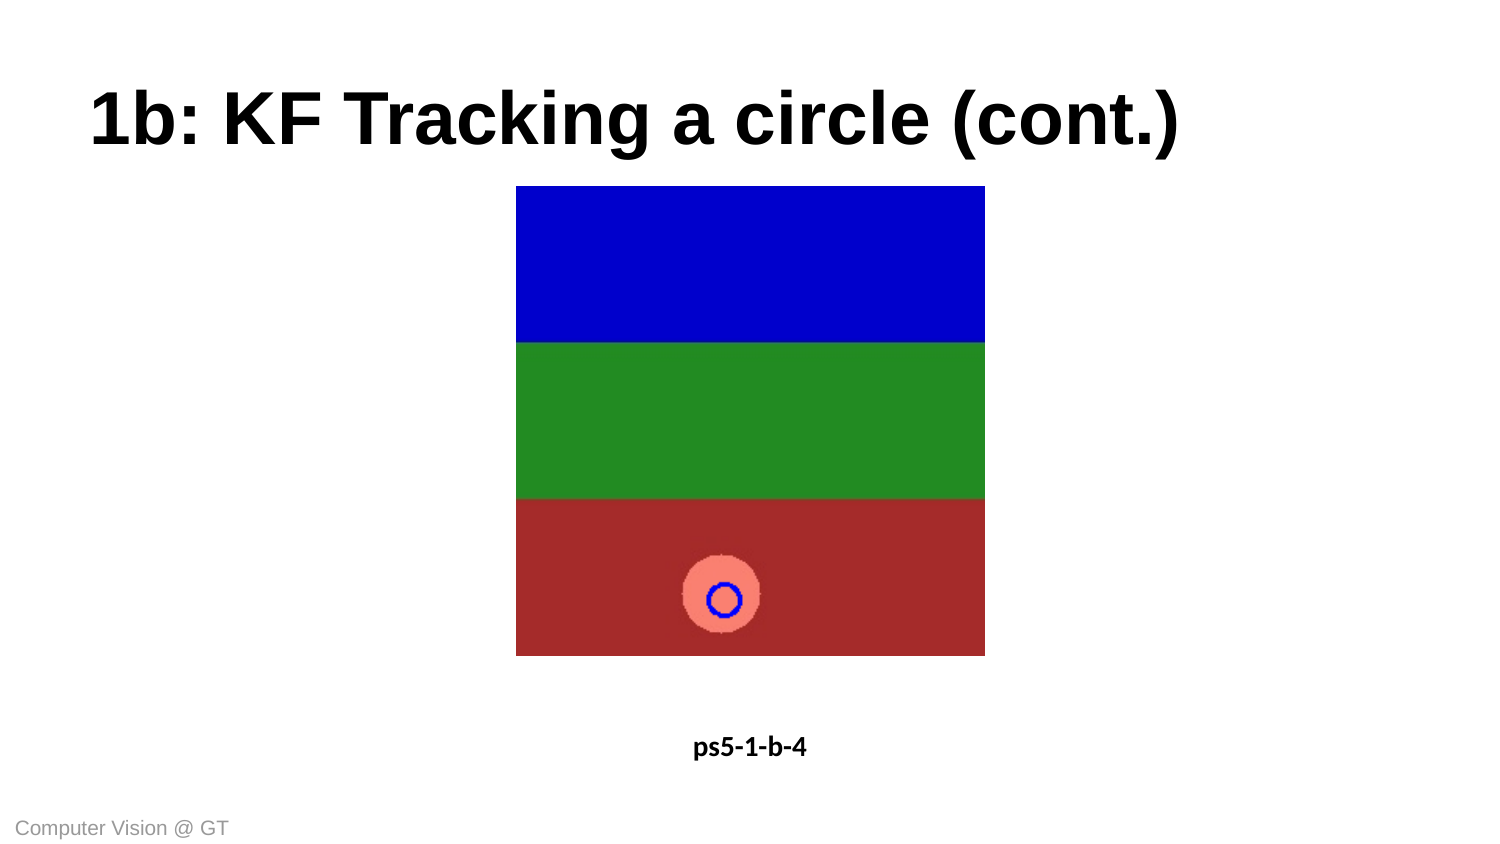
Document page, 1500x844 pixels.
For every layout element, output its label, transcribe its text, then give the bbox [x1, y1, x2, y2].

text_box Computer Vision @ GT [0, 811, 421, 844]
text_box ps5-1-b-4 [428, 707, 1072, 791]
picture [515, 186, 985, 656]
text_box 1b: KF Tracking a circle (cont.) [74, 33, 1425, 175]
